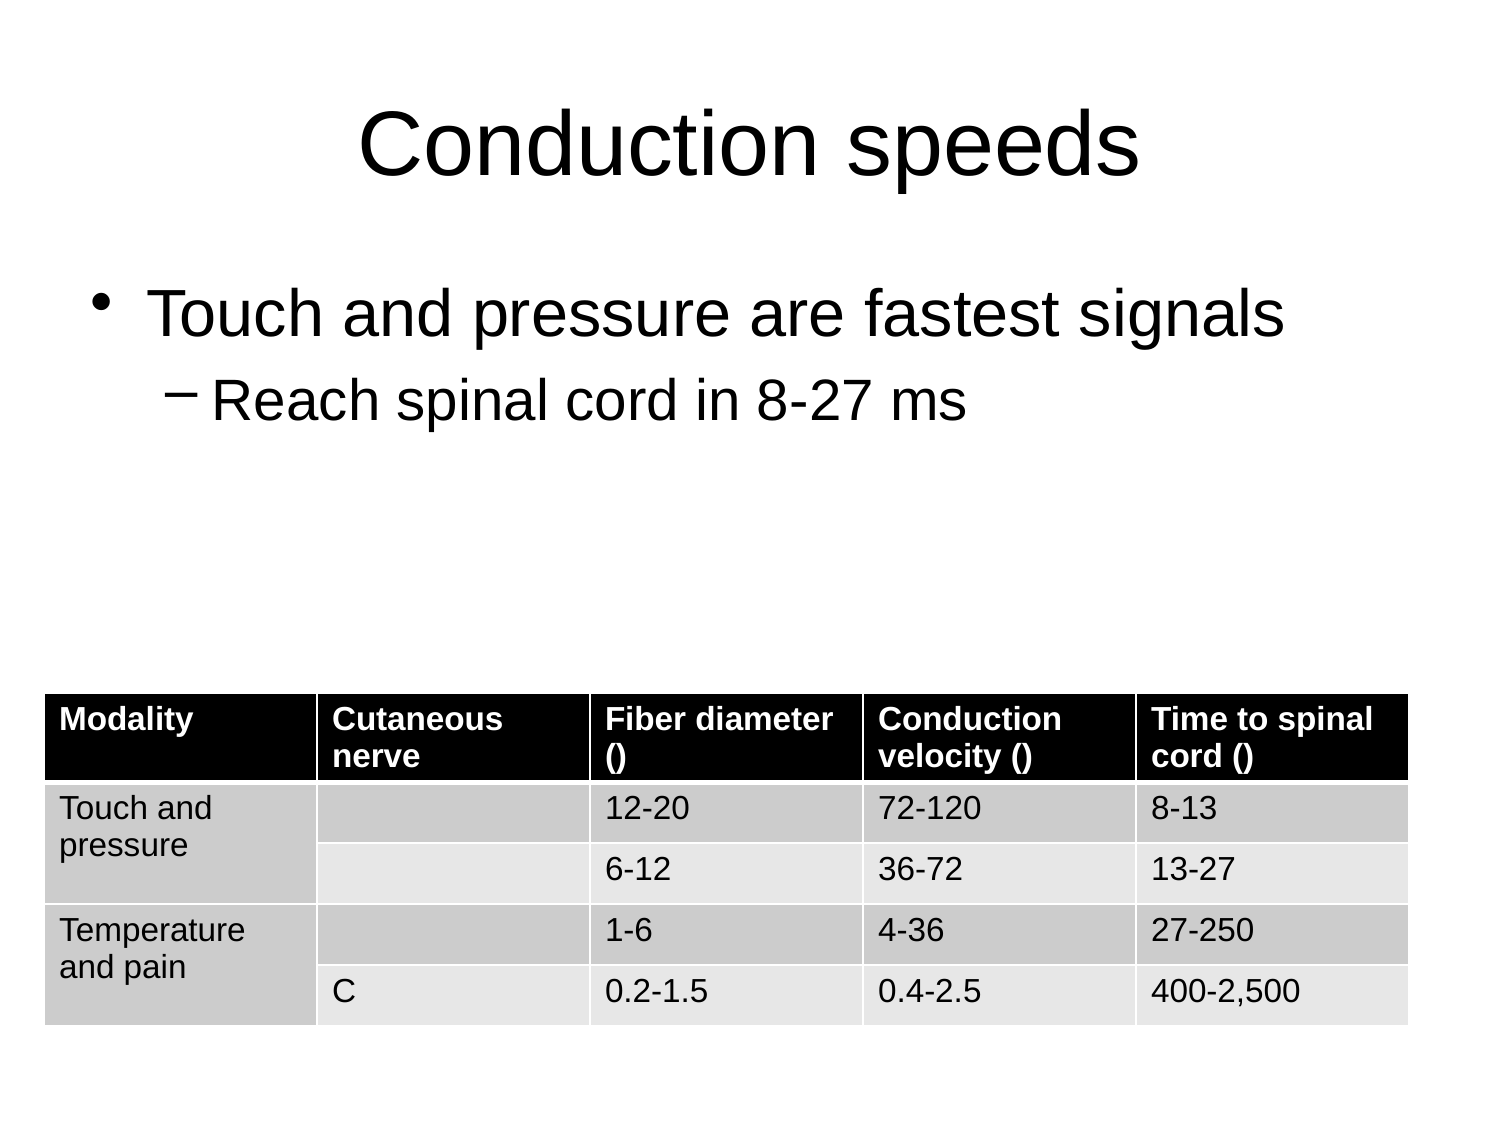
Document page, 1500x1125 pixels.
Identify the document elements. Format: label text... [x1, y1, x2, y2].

title Conduction speeds [75, 45, 1425, 233]
list Touch and pressure are fastest signals Reach spinal cord in 8-27 ms [75, 262, 1425, 514]
